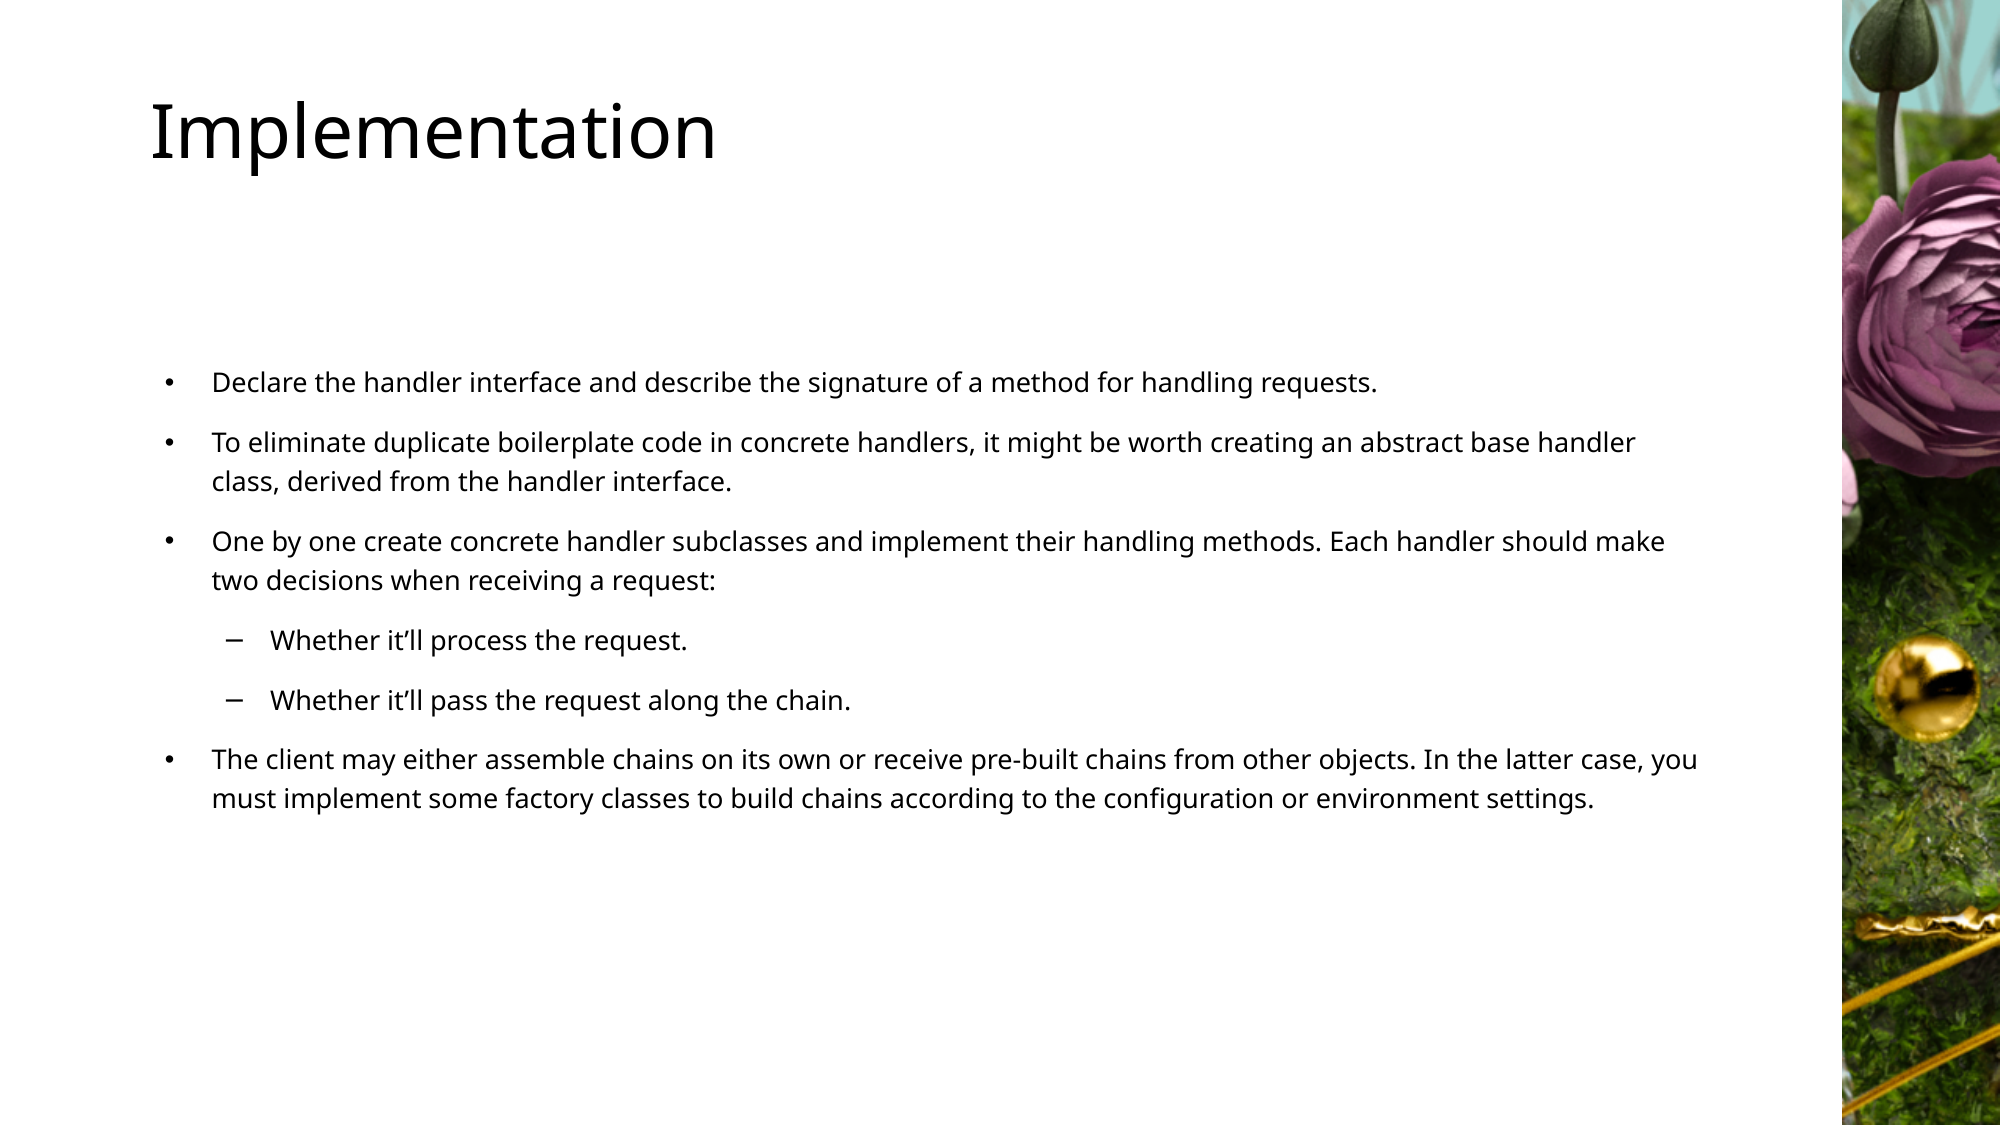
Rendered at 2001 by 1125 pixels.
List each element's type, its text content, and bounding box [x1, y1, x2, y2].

text_box Declare the handler interface and describe the signature of a method for handling requests. To eliminate duplicate boilerplate code in concrete handlers, it might be worth creating an abstract base handler class, derived from the handler interface. One by one create concrete handler subclasses and implement their handling methods. Each handler should make two decisions when receiving a request: Whether it’ll process the request. Whether it’ll pass the request along the chain. The client may either assemble chains on its own or receive pre-built chains from other objects. In the latter case, you must implement some factory classes to build chains according to the configuration or environment settings. [150, 351, 1716, 774]
picture [1842, 0, 2000, 1125]
title Implementation [150, 45, 1842, 175]
